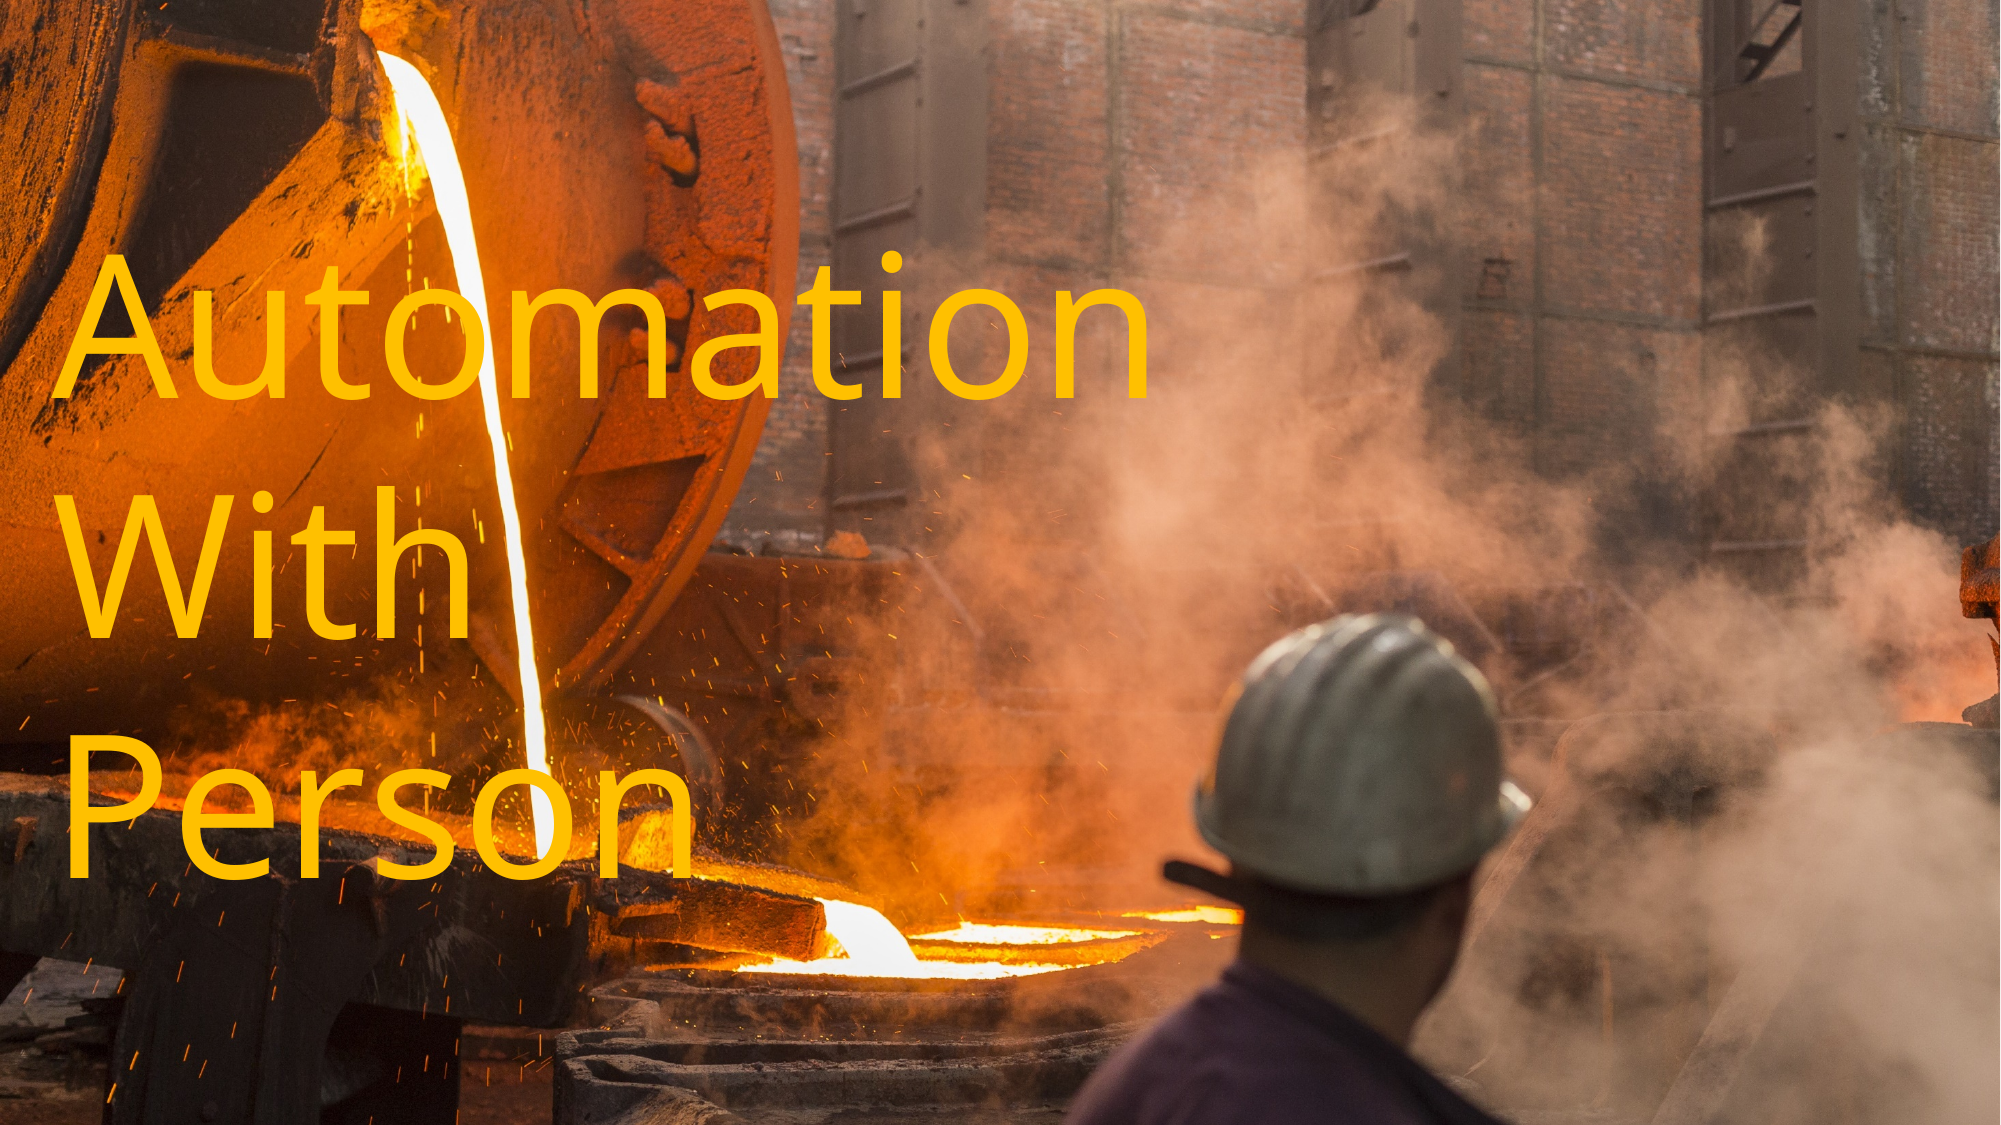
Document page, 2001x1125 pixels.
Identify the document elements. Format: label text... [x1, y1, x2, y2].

text_box Automation With Person [36, 191, 1885, 927]
picture [0, 0, 2001, 1125]
